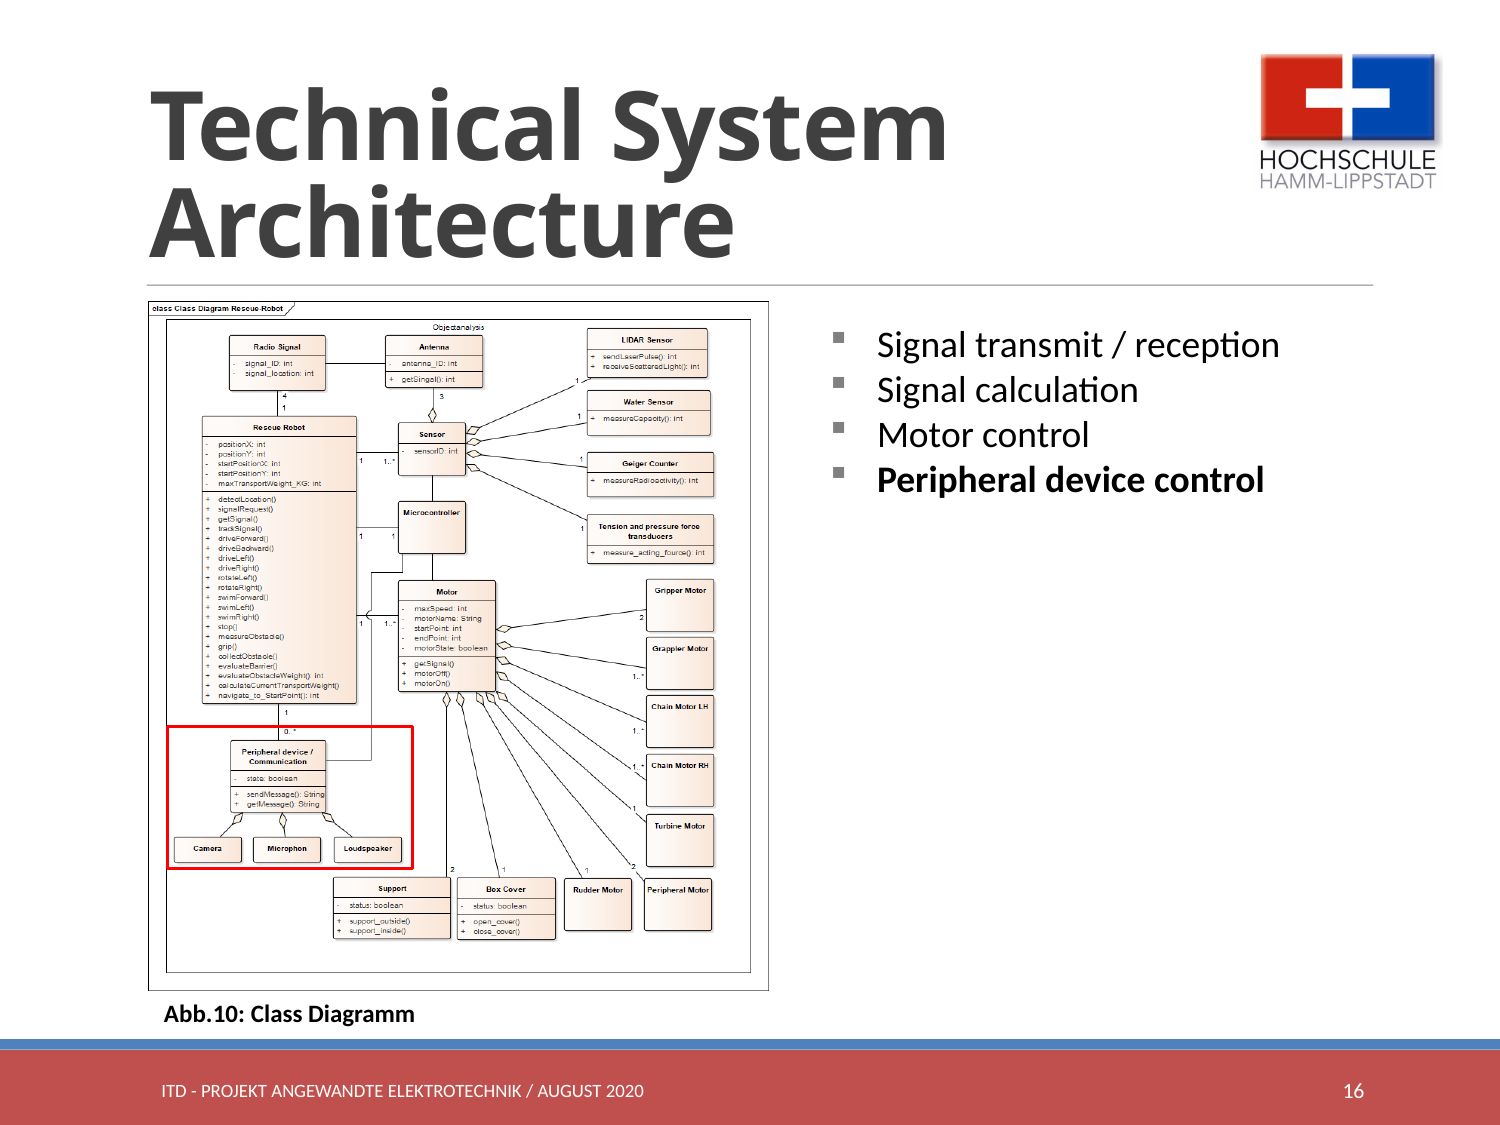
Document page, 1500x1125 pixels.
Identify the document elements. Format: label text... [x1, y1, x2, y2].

picture [147, 300, 769, 991]
text_box 16 [1218, 1059, 1380, 1120]
picture [1373, 50, 1443, 192]
text_box ITD - Projekt angewandte Elektrotechnik / August 2020 [105, 1059, 700, 1120]
text_box Signal transmit / reception Signal calculation Motor control Peripheral device control [815, 312, 1296, 508]
text_box Technical System Architecture [134, 47, 1373, 285]
text_box Abb.10: Class Diagramm [149, 999, 431, 1036]
